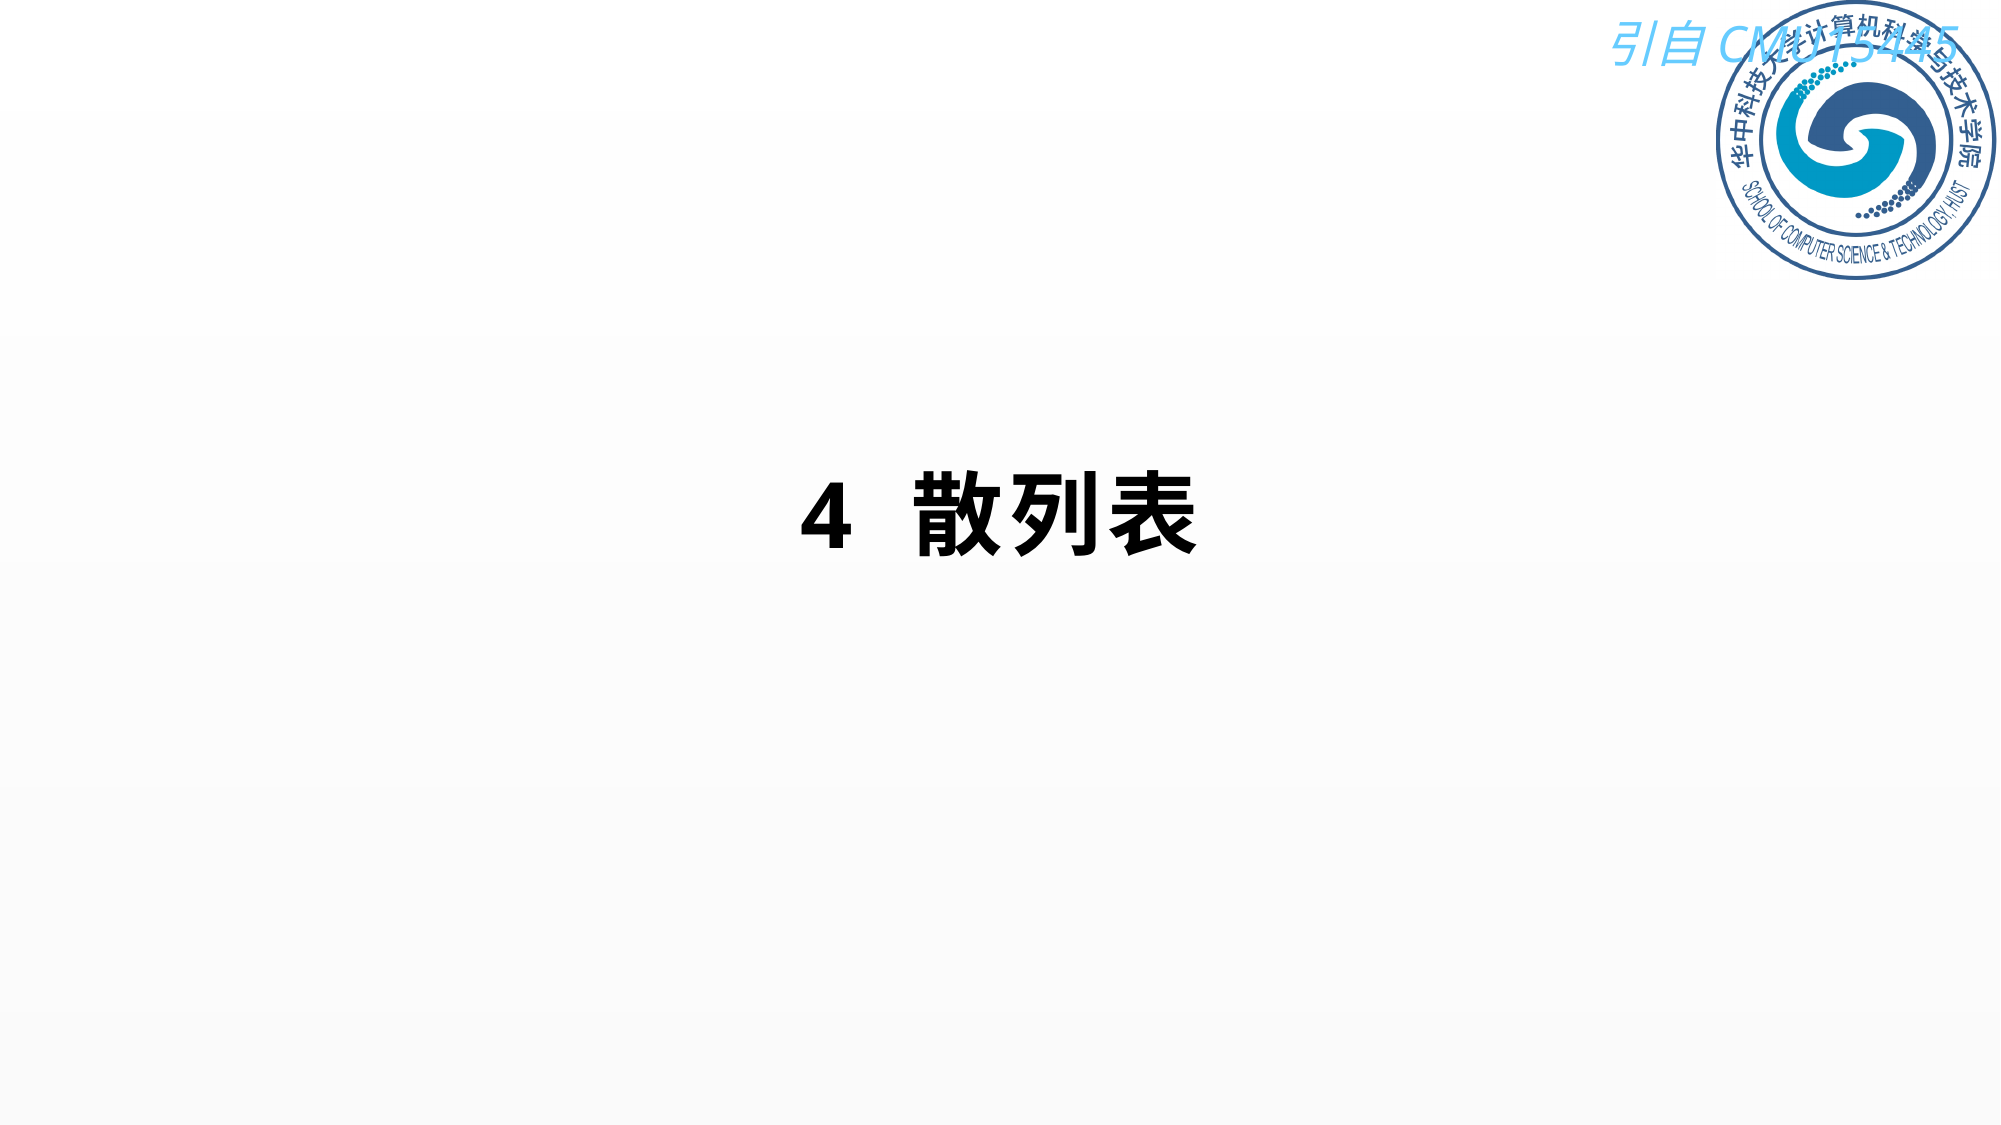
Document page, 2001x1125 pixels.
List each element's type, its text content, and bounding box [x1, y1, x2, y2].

title 4 散列表 [249, 184, 1750, 576]
picture [1716, 0, 1999, 280]
